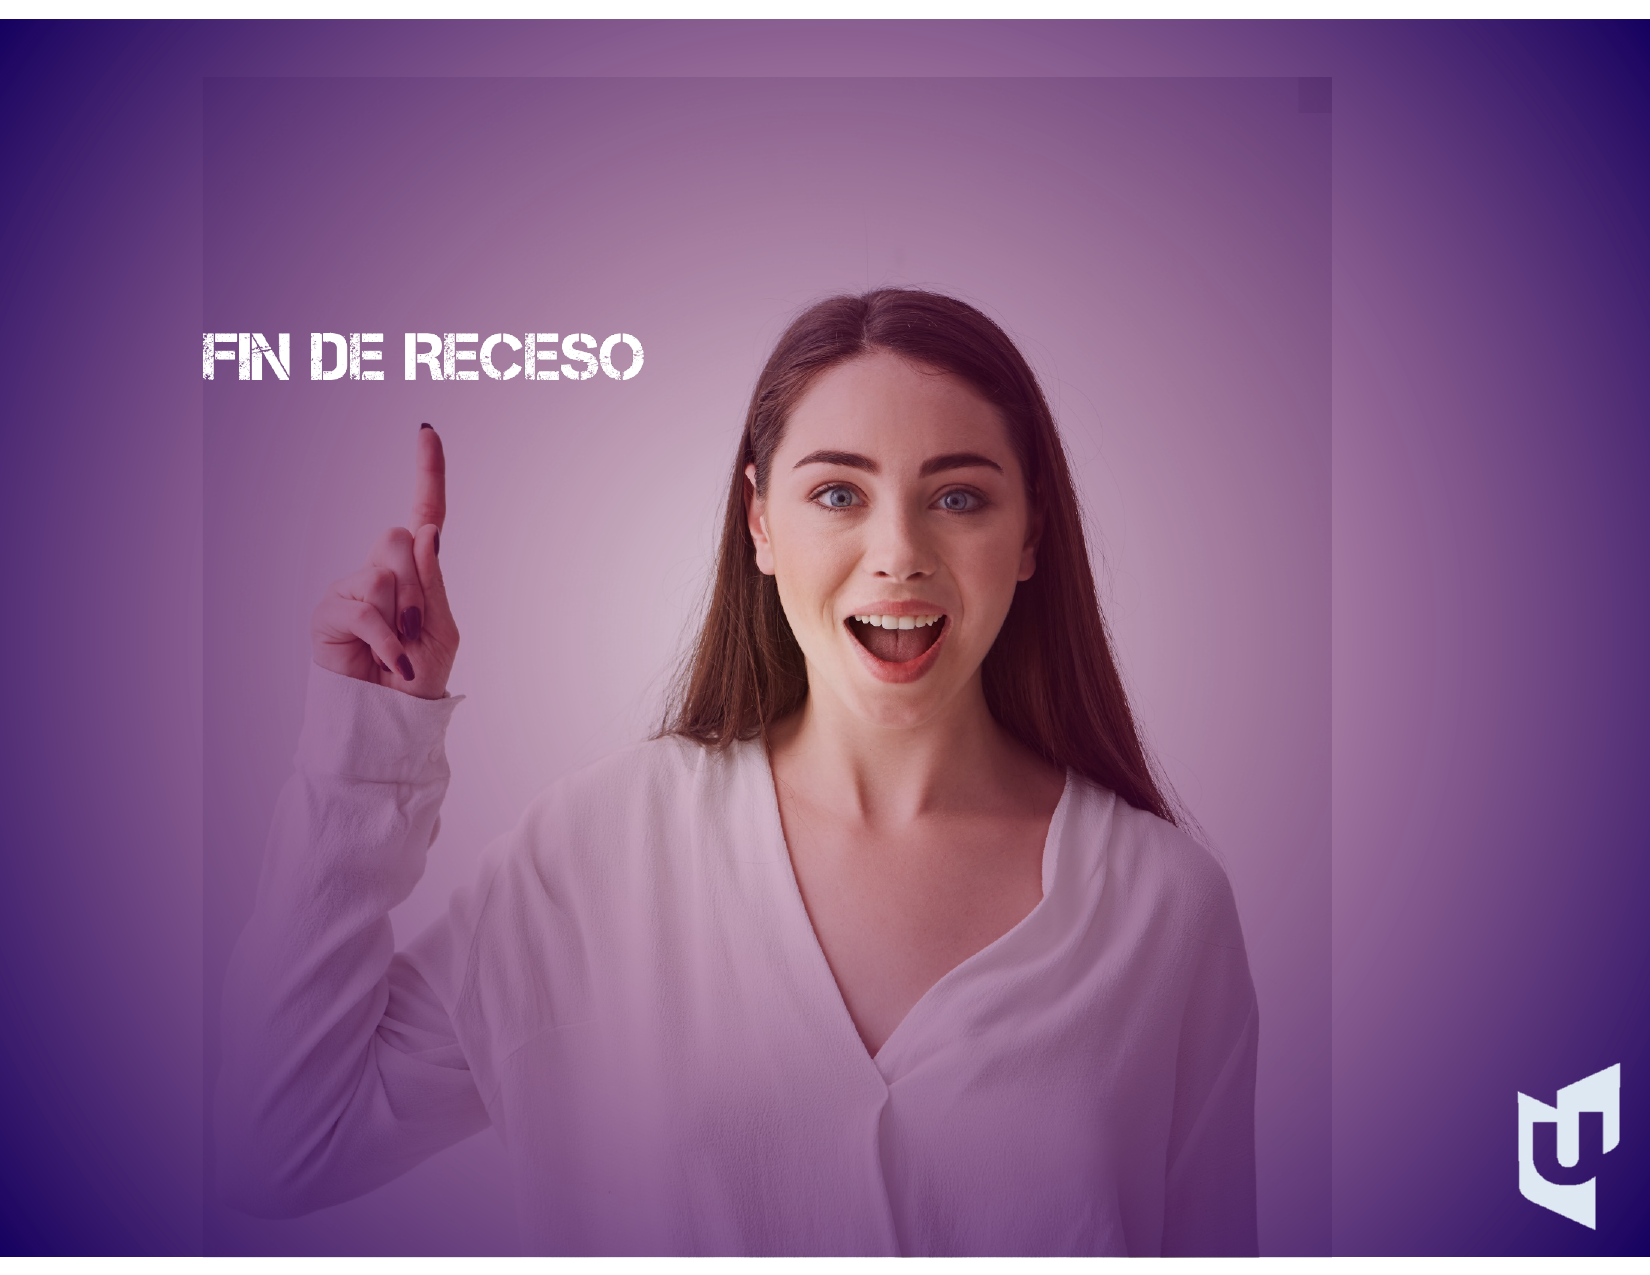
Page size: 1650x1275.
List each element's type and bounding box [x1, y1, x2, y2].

picture [1506, 1056, 1632, 1236]
picture [202, 76, 1333, 1259]
text_box [0, 17, 1650, 1259]
